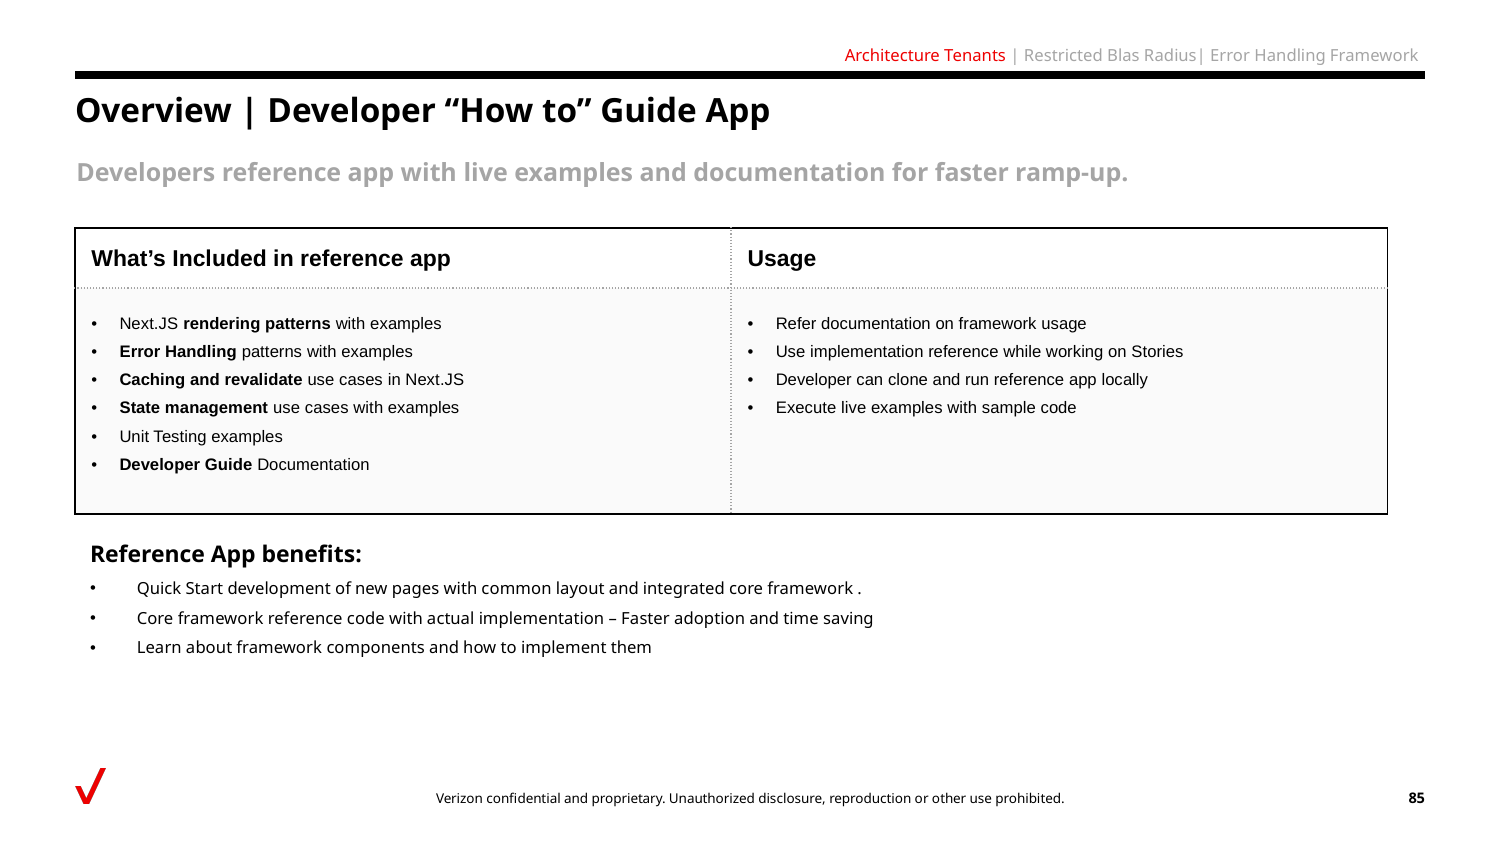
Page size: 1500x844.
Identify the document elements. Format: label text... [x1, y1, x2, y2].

text_box Developers reference app with live examples and documentation for faster ramp-up. [61, 149, 1388, 195]
text_box Reference App benefits: Quick Start development of new pages with common layout and integrated core framework . Core framework reference code with actual implementation – Faster adoption and time saving Learn about framework components and how to implement them [75, 532, 1388, 748]
text_box [74, 42, 1425, 72]
picture [57, 750, 124, 822]
slide_number ‹#› [1387, 771, 1425, 809]
title Overview | Developer “How to” Guide App [75, 96, 1238, 149]
text_box Architecture Tenants | Restricted Blas Radius| Error Handling Framework [69, 44, 1420, 74]
table_header Usage [731, 229, 1387, 288]
table_header What’s Included in reference app [76, 229, 731, 288]
table_cell Next.JS rendering patterns with examples Error Handling patterns with examples Caching and revalidate use cases in Next.JS State management use cases with examples Unit Testing examples Developer Guide Documentation [76, 288, 731, 513]
table_cell Refer documentation on framework usage Use implementation reference while working on Stories Developer can clone and run reference app locally Execute live examples with sample code [731, 288, 1387, 513]
